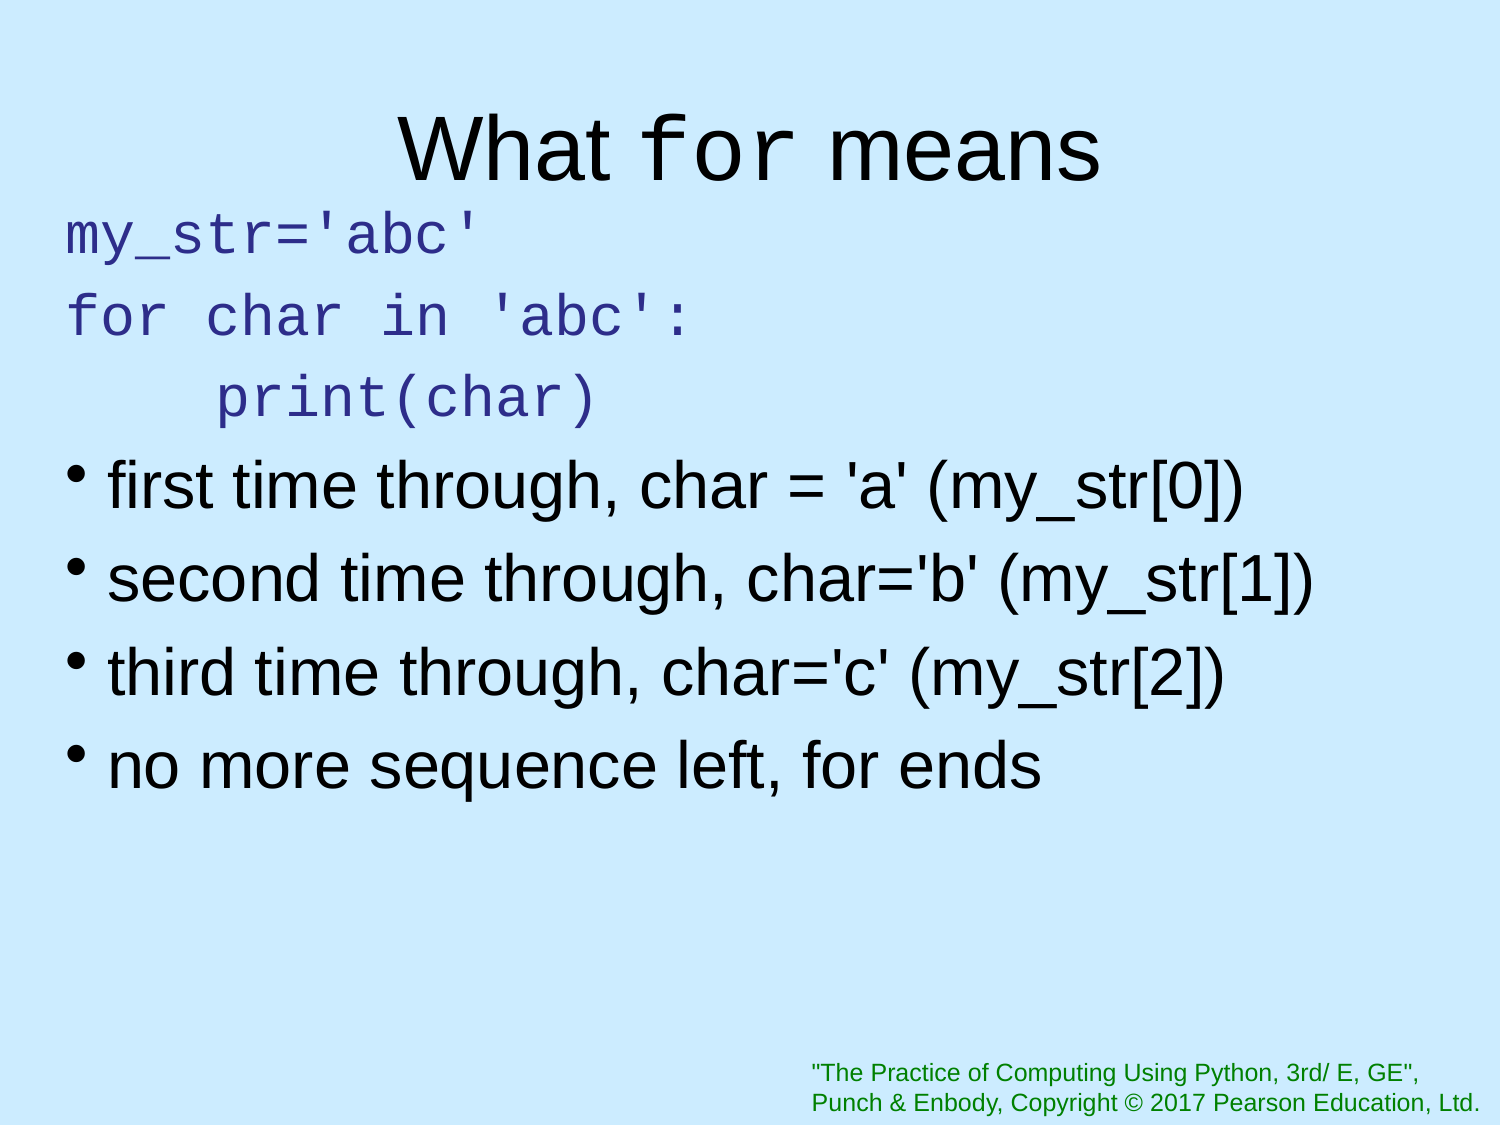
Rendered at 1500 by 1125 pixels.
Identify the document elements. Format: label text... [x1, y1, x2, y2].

title What for means [75, 75, 1425, 187]
list my_str='abc' for char in 'abc': print(char) first time through, char = 'a' (my_str[0]) second time through, char='b' (my_str[1]) third time through, char='c' (my_str[2]) no more sequence left, for ends [50, 187, 1450, 963]
